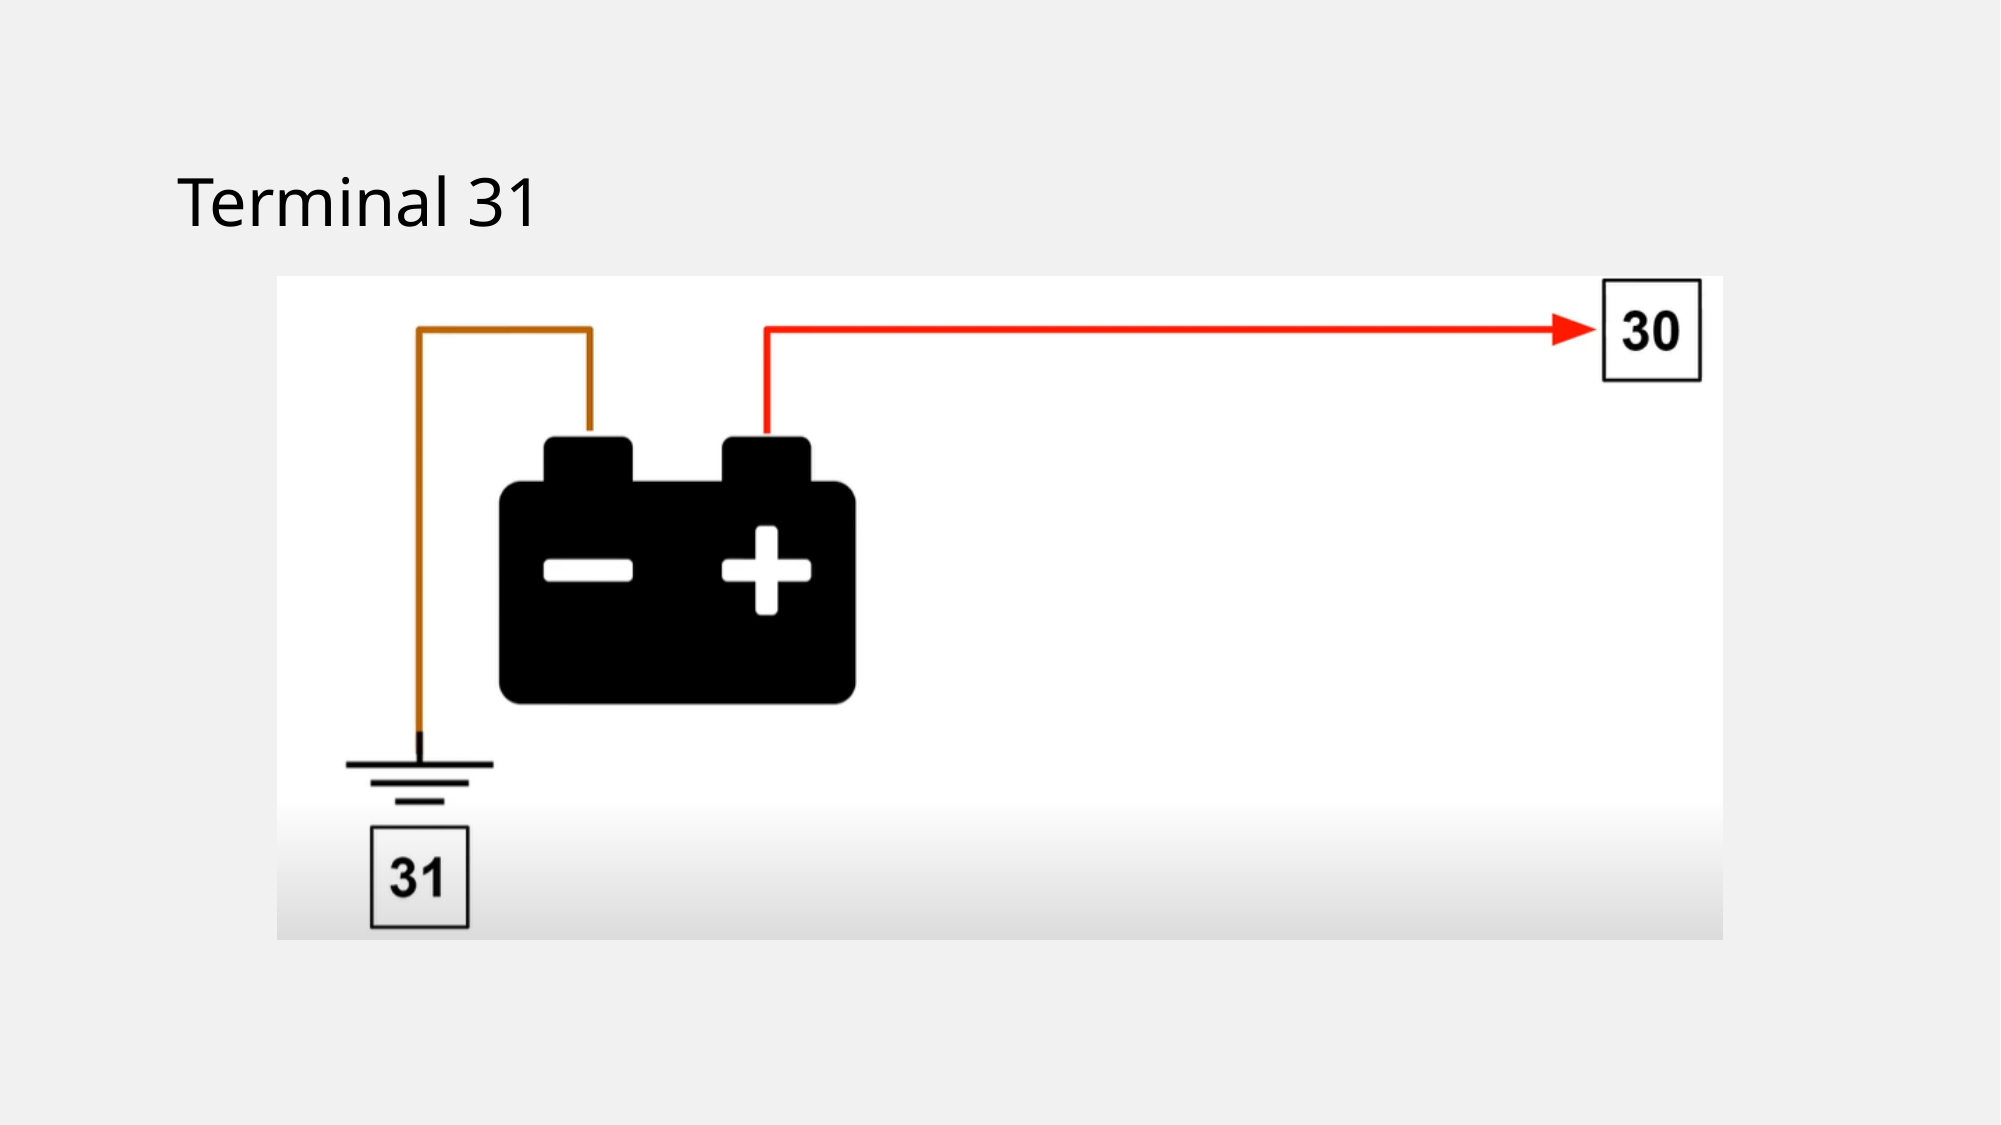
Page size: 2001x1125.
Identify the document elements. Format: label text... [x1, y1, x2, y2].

title Terminal 31 [162, 64, 1838, 248]
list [277, 276, 1723, 940]
